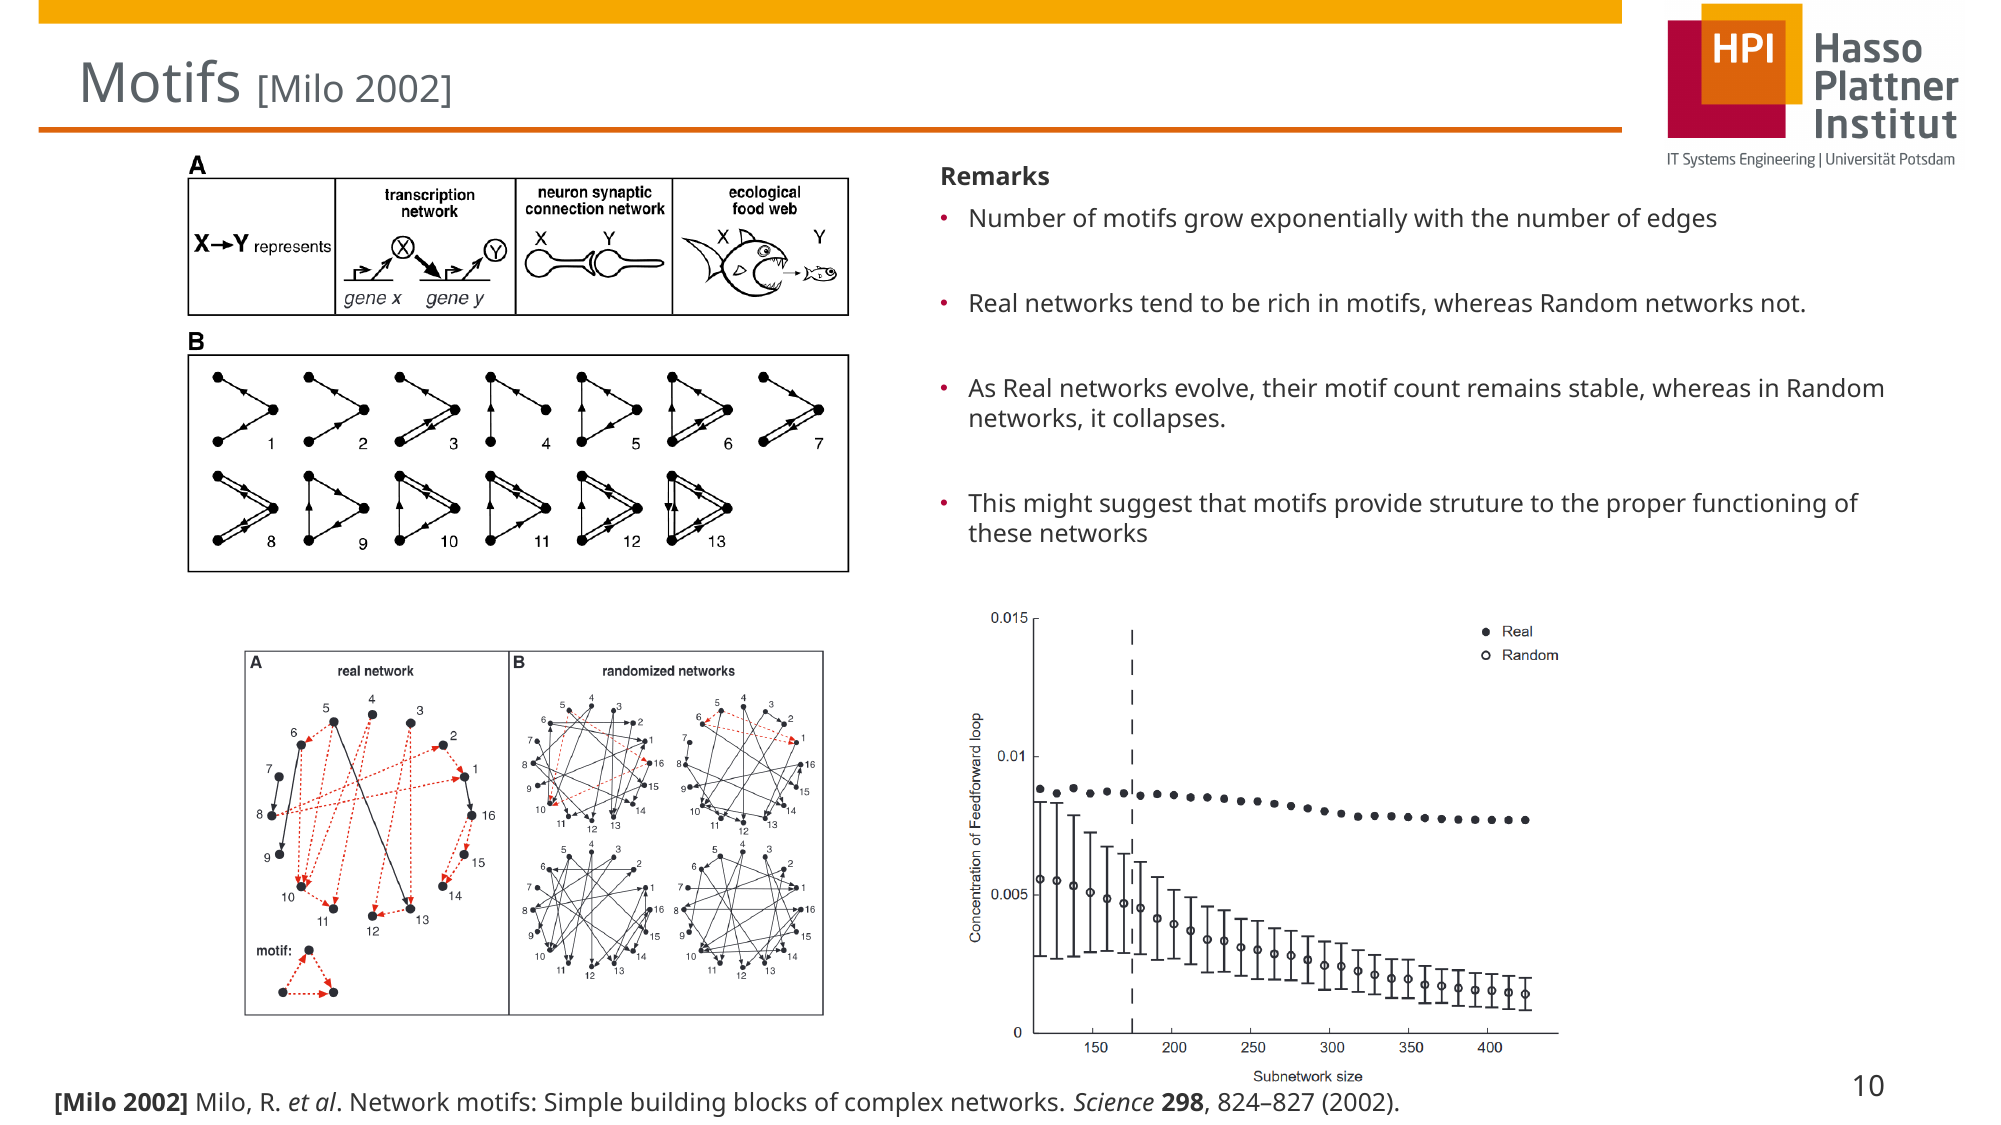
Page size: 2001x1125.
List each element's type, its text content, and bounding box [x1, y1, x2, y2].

picture [241, 646, 831, 1020]
picture [1664, 0, 1965, 170]
picture [182, 145, 862, 587]
slide_number 10 [1834, 1064, 1961, 1107]
picture [957, 601, 1566, 1086]
text_box [Milo 2002] Milo, R. et al. Network motifs: Simple building blocks of complex networks. Science 298, 824–827 (2002). [39, 1079, 1488, 1125]
text_box Remarks Number of motifs grow exponentially with the number of edges Real networks tend to be rich in motifs, whereas Random networks not. As Real networks evolve, their motif count remains stable, whereas in Random networks, it collapses. This might suggest that motifs provide struture to the proper functioning of these networks [940, 160, 1895, 587]
title Motifs [Milo 2002] [78, 23, 1583, 119]
